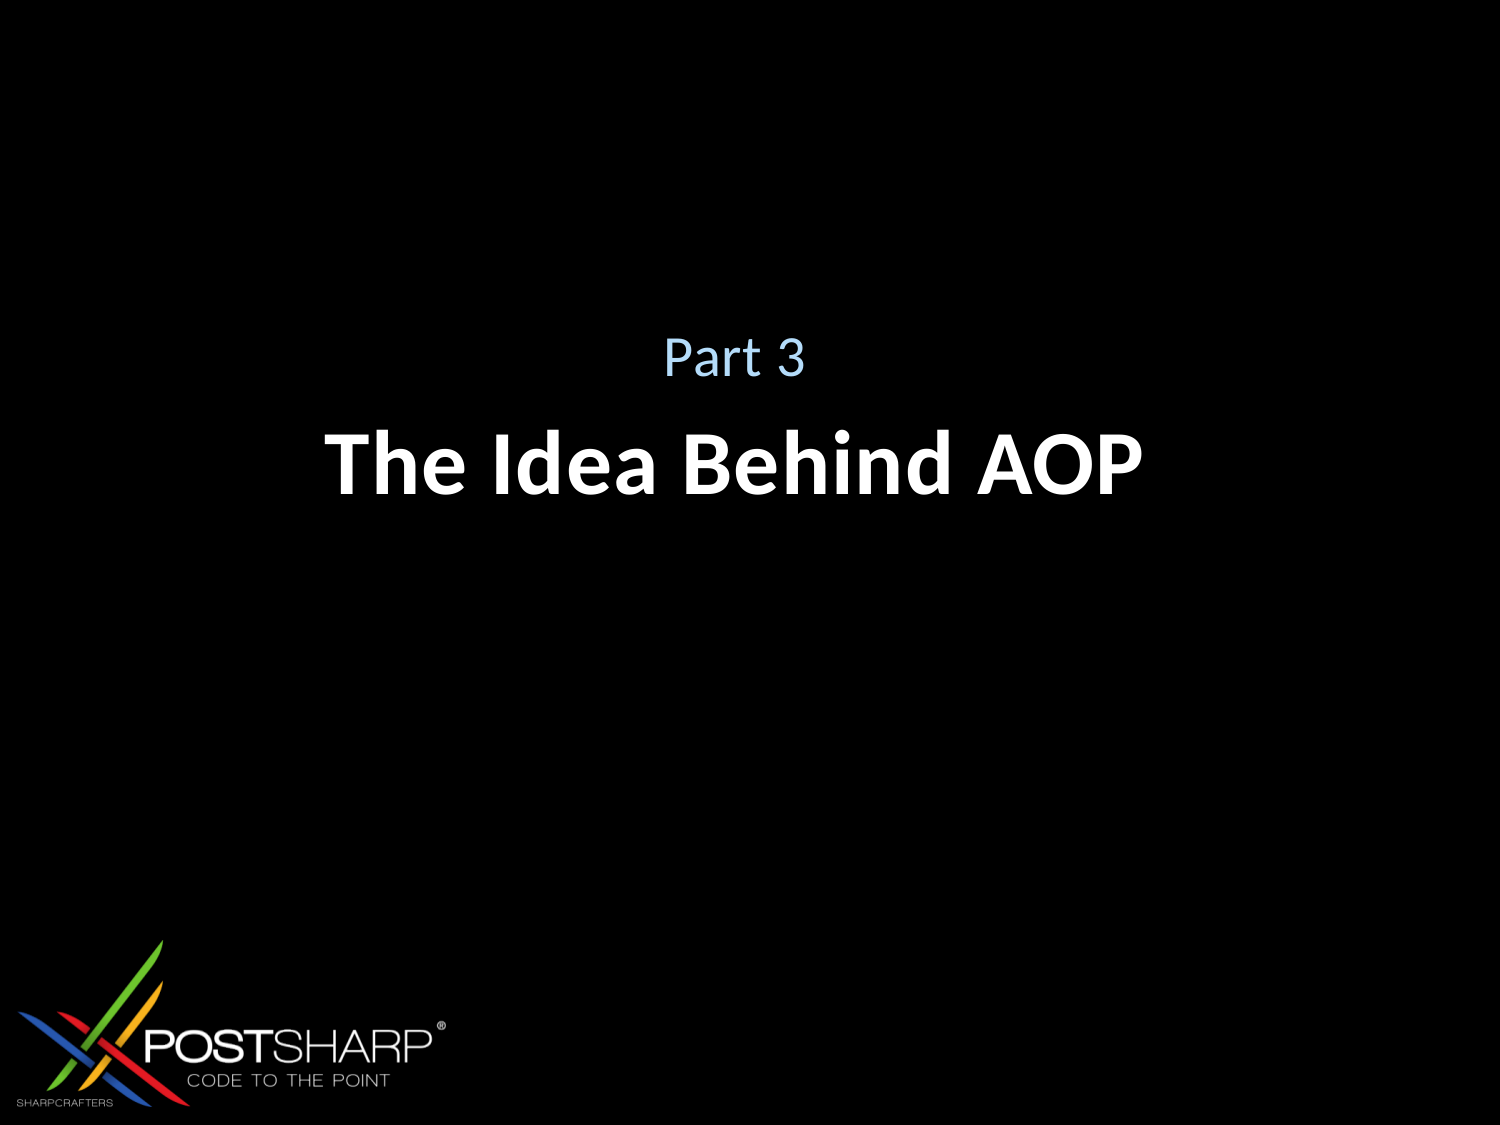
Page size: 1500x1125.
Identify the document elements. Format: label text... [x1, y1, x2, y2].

title The Idea Behind AOP [88, 396, 1382, 619]
list Part 3 [88, 149, 1382, 396]
picture [17, 940, 446, 1107]
